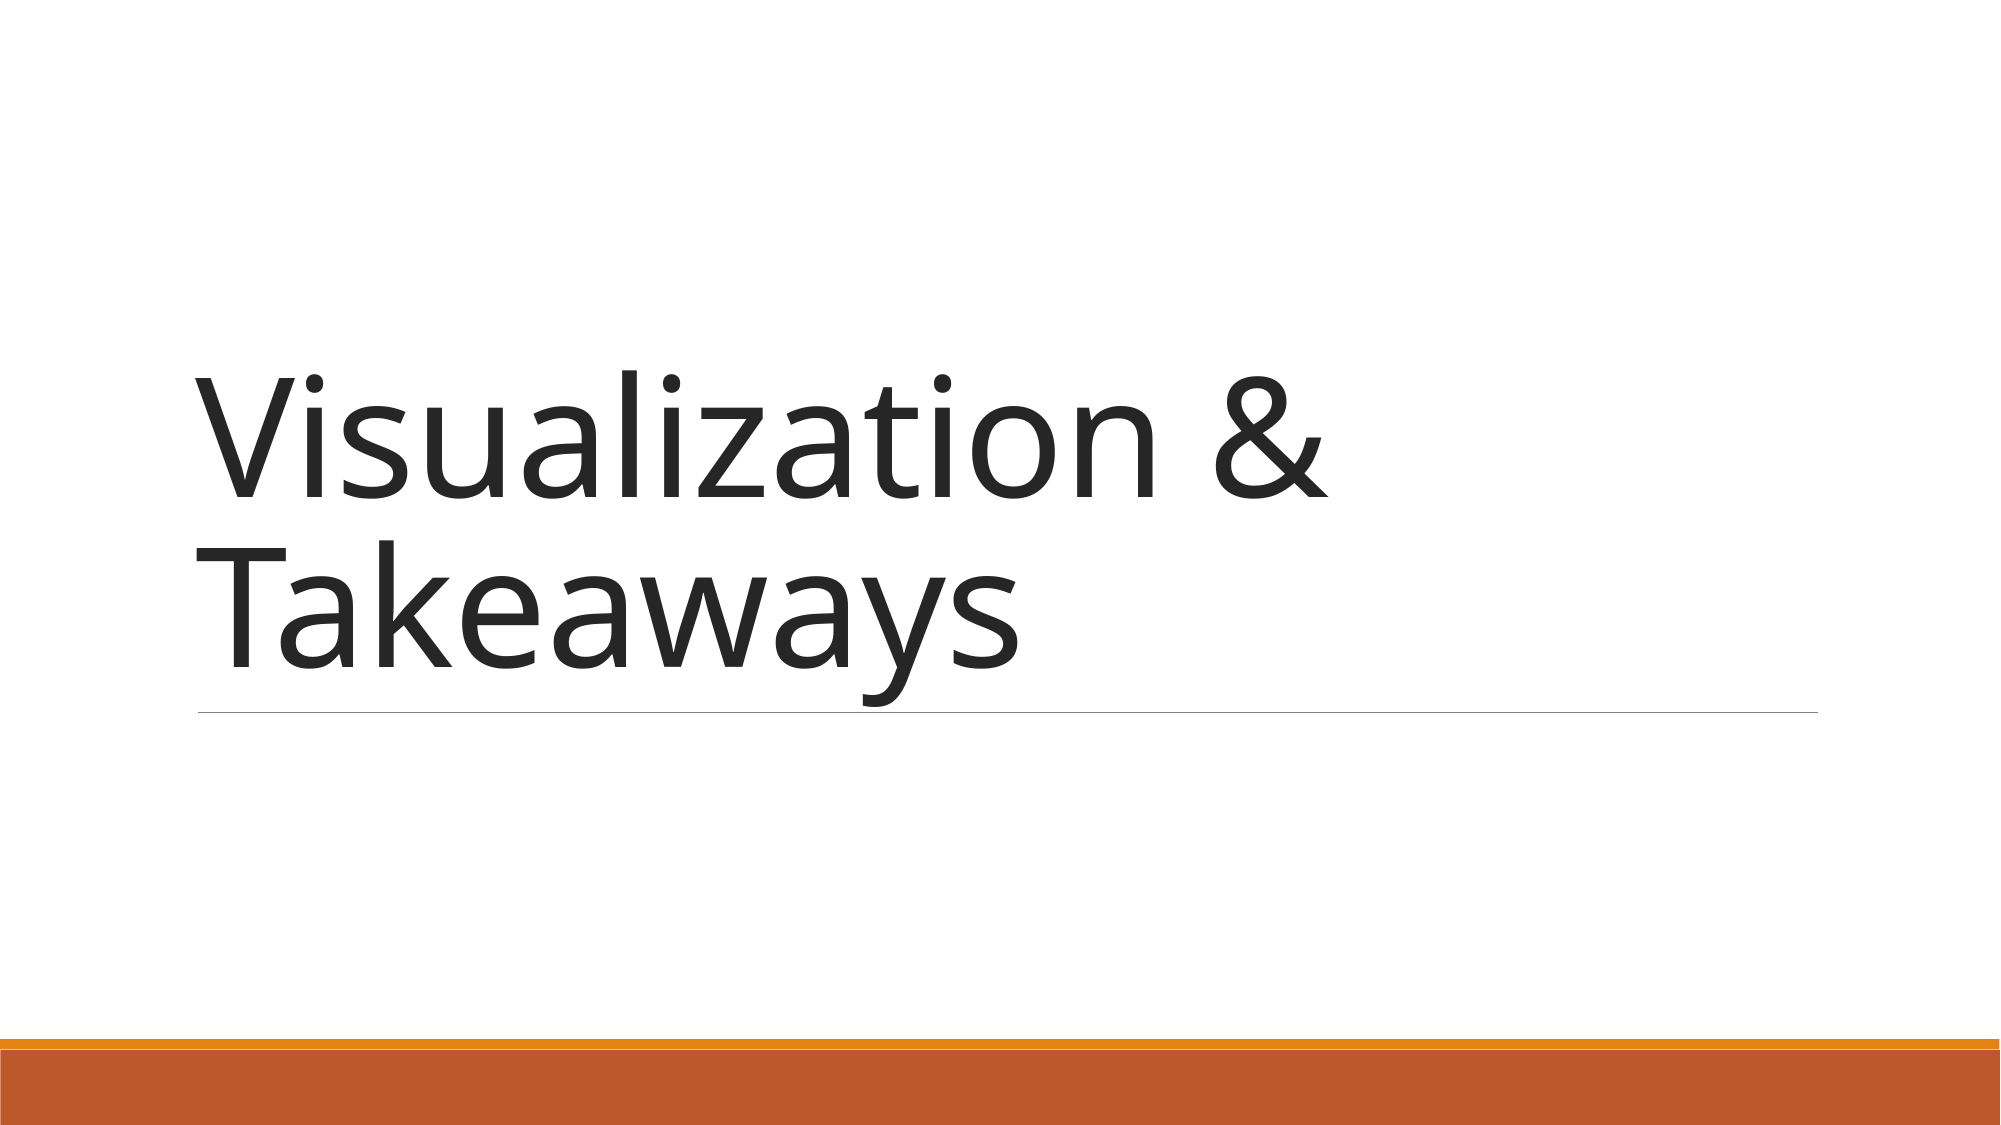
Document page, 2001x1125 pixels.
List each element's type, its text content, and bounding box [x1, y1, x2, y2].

title Visualization & Takeaways [180, 124, 1830, 710]
